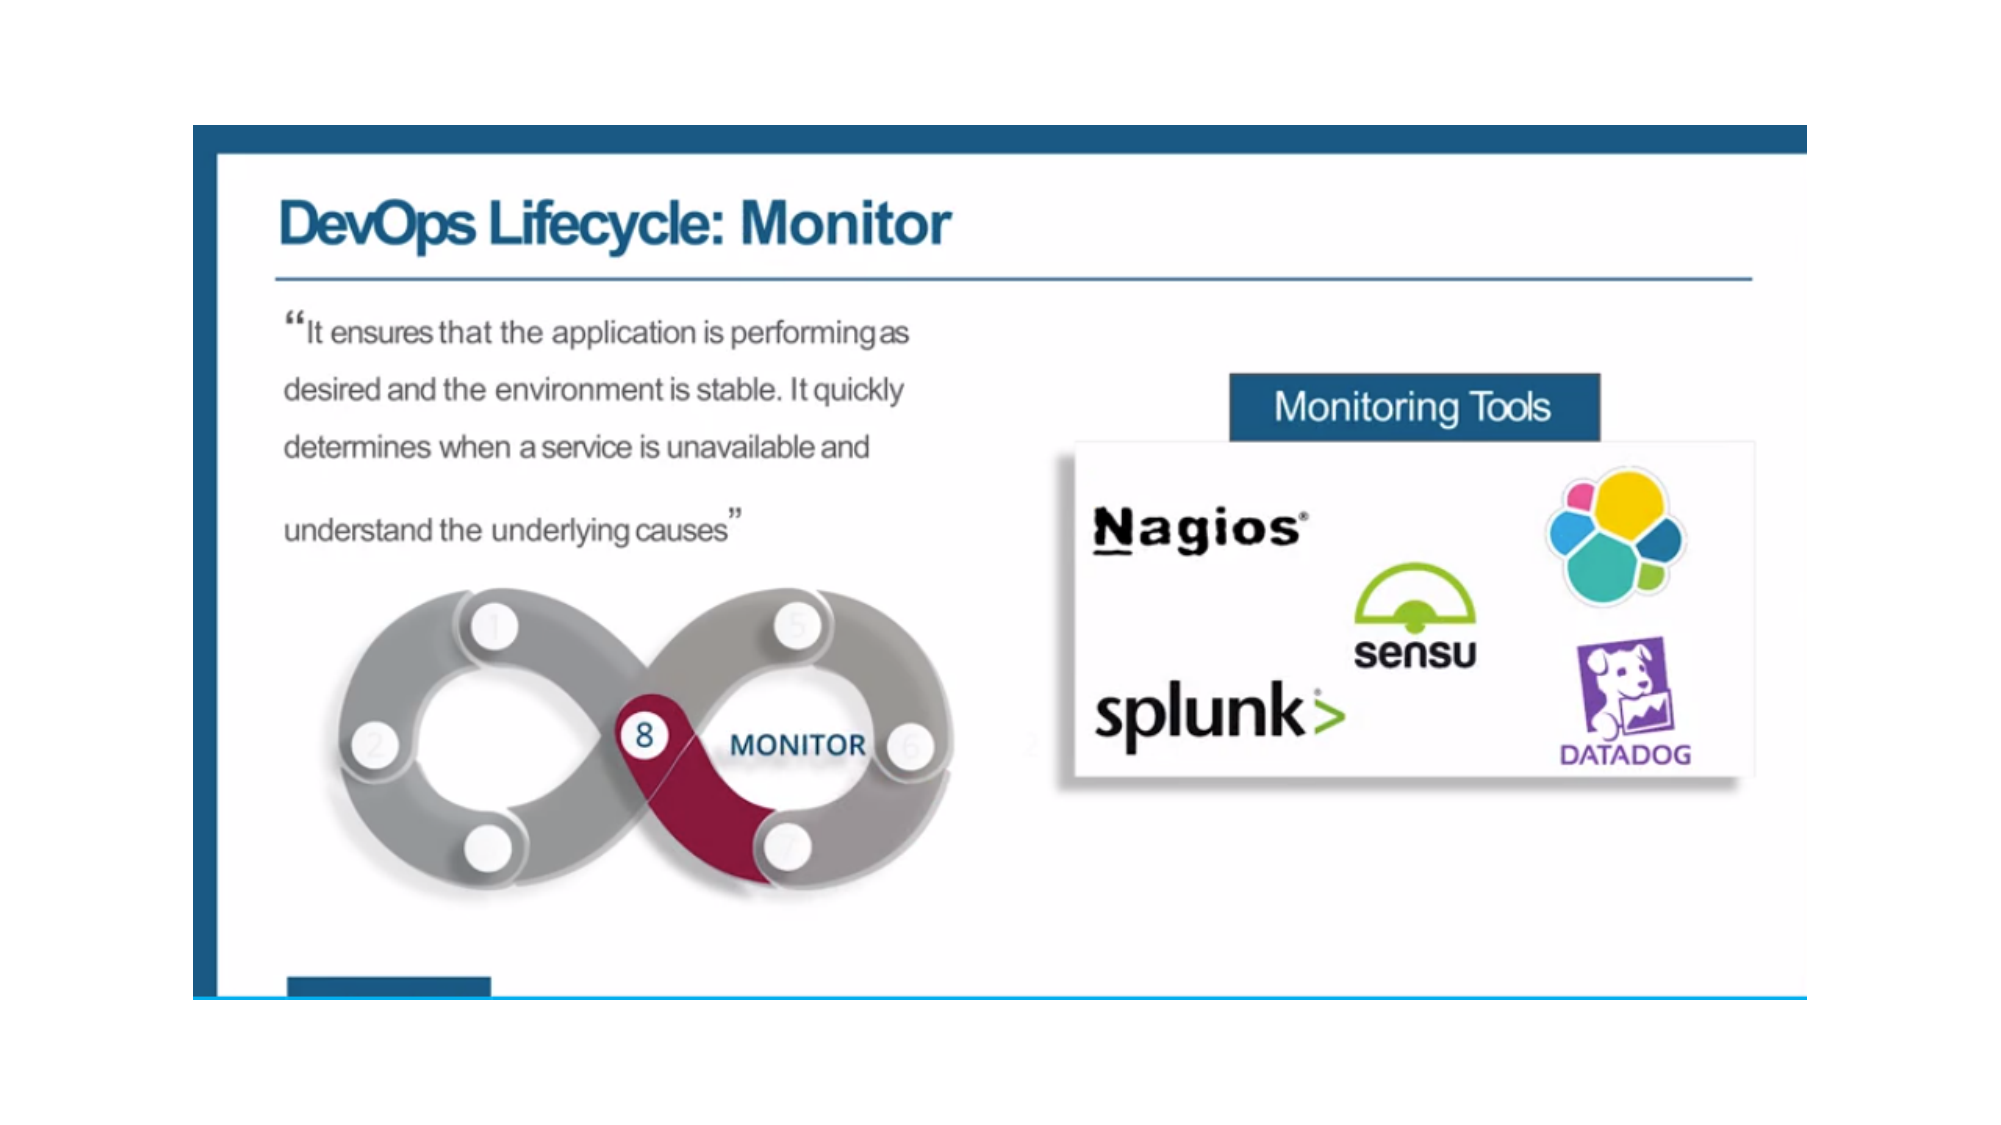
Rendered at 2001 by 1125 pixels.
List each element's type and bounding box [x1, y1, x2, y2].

picture [193, 125, 1807, 996]
